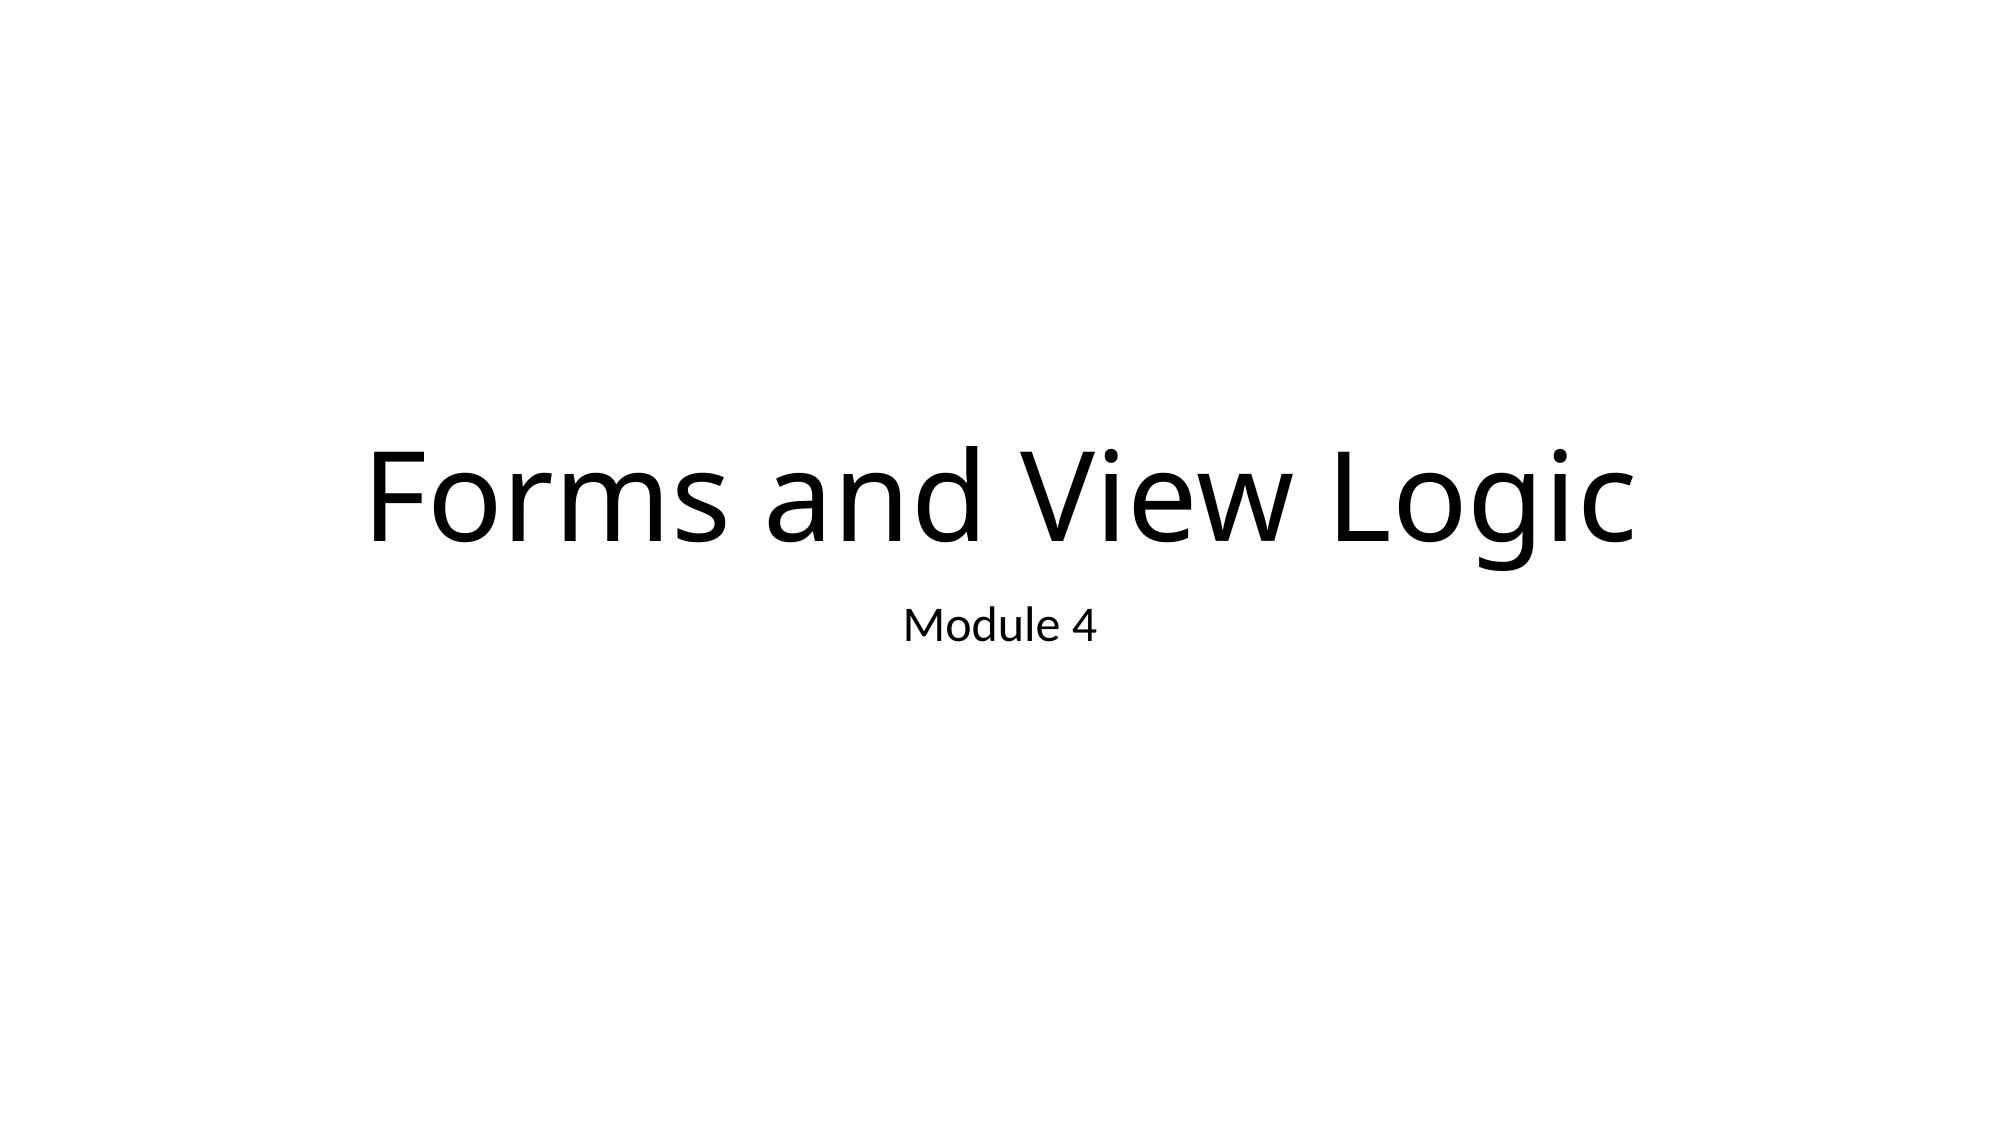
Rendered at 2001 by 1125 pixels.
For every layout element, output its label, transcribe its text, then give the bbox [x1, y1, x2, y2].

title Forms and View Logic [249, 184, 1750, 576]
subtitle Module 4 [249, 590, 1750, 863]
